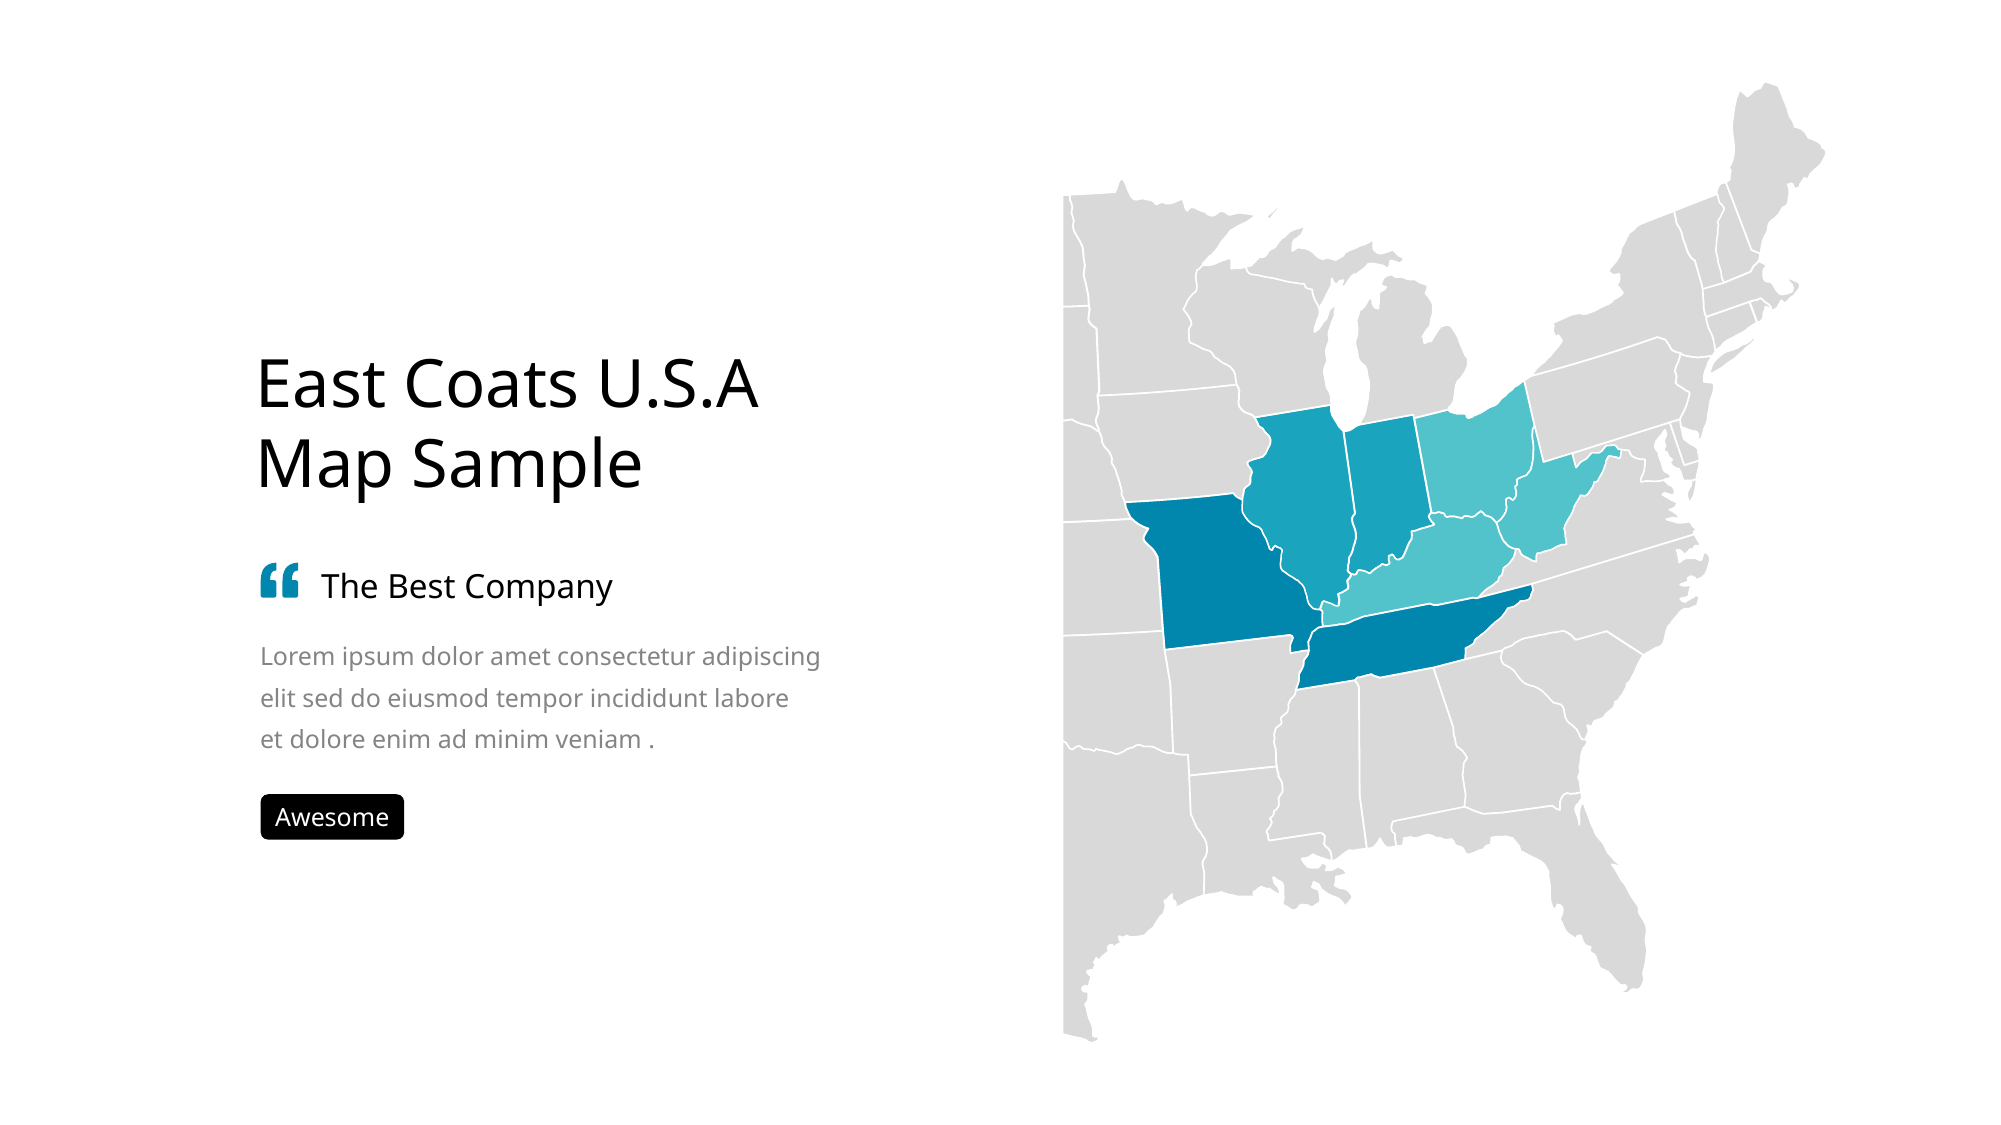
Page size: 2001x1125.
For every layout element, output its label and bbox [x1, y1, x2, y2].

text_box [1062, 81, 1827, 1044]
text_box [240, 333, 915, 840]
